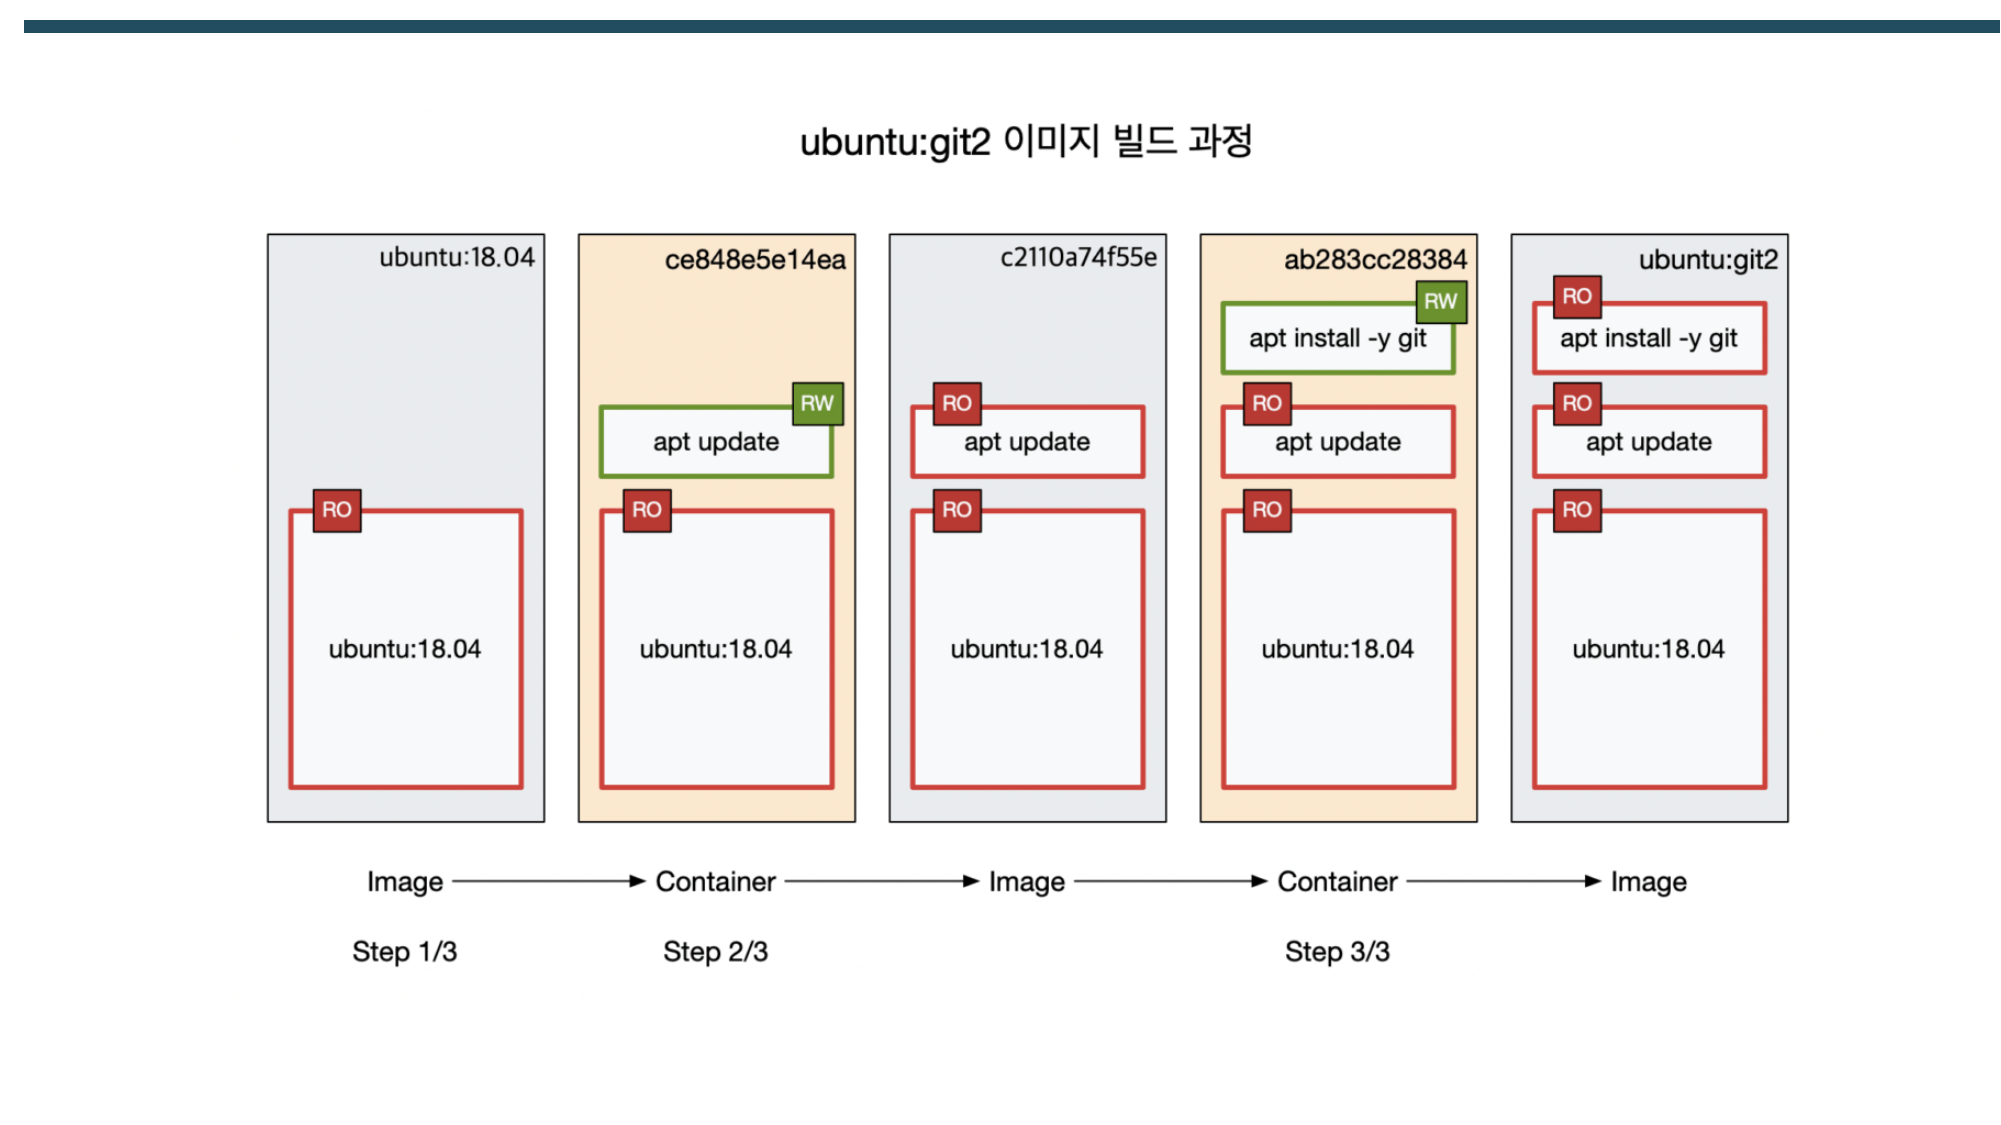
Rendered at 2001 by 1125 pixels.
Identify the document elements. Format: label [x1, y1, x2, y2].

picture [204, 78, 1852, 1032]
